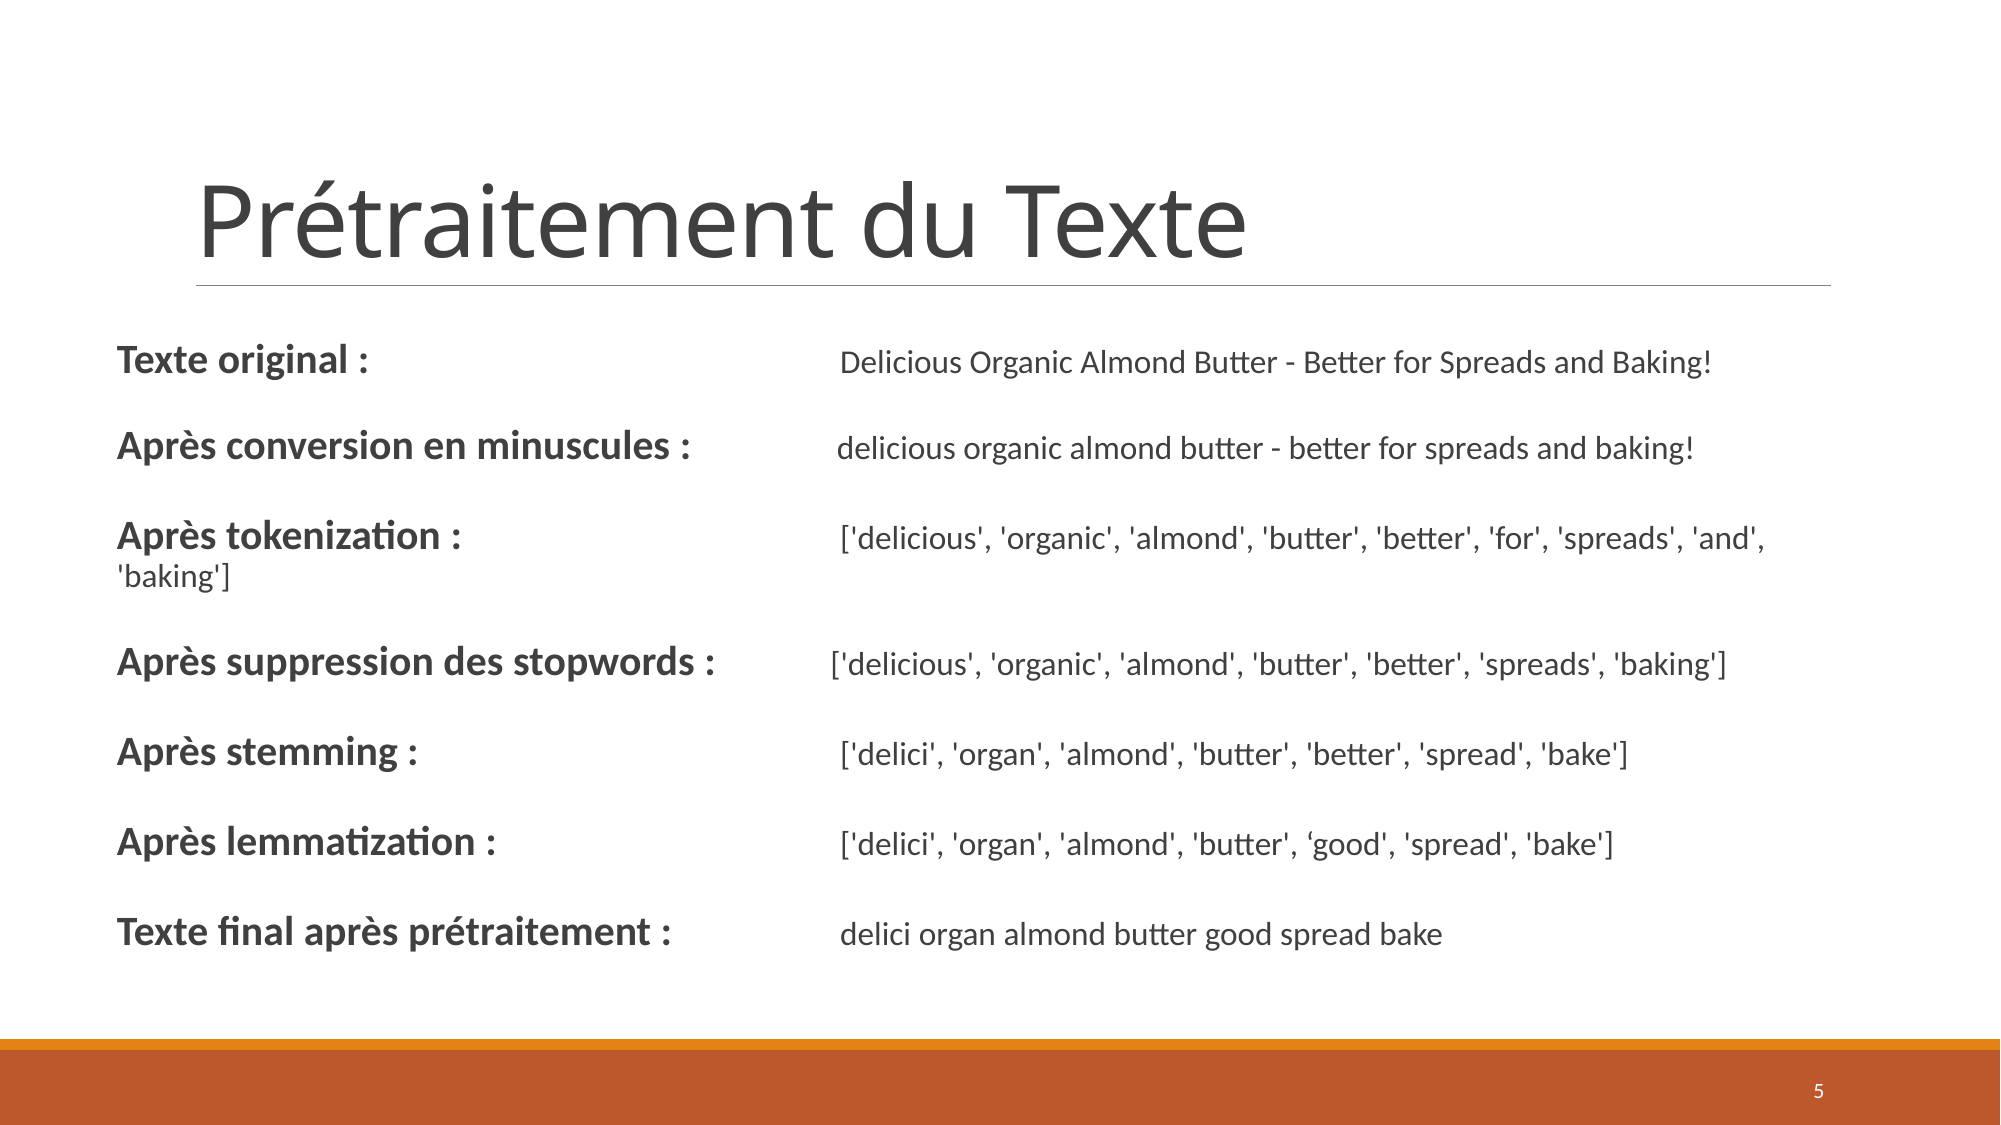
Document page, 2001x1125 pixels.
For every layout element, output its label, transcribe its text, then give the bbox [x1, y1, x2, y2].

slide_number 5 [1624, 1059, 1840, 1120]
title Prétraitement du Texte [180, 47, 1830, 285]
list Texte original : Delicious Organic Almond Butter - Better for Spreads and Baking! Après conversion en minuscules : delicious organic almond butter - better for spreads and baking! Après tokenization : ['delicious', 'organic', 'almond', 'butter', 'better', 'for', 'spreads', 'and', 'baking'] Après suppression des stopwords : ['delicious', 'organic', 'almond', 'butter', 'better', 'spreads', 'baking'] Après stemming : ['delici', 'organ', 'almond', 'butter', 'better', 'spread', 'bake'] Après lemmatization : ['delici', 'organ', 'almond', 'butter', ‘good', 'spread', 'bake'] Texte final après prétraitement : delici organ almond butter good spread bake [101, 330, 1879, 1015]
